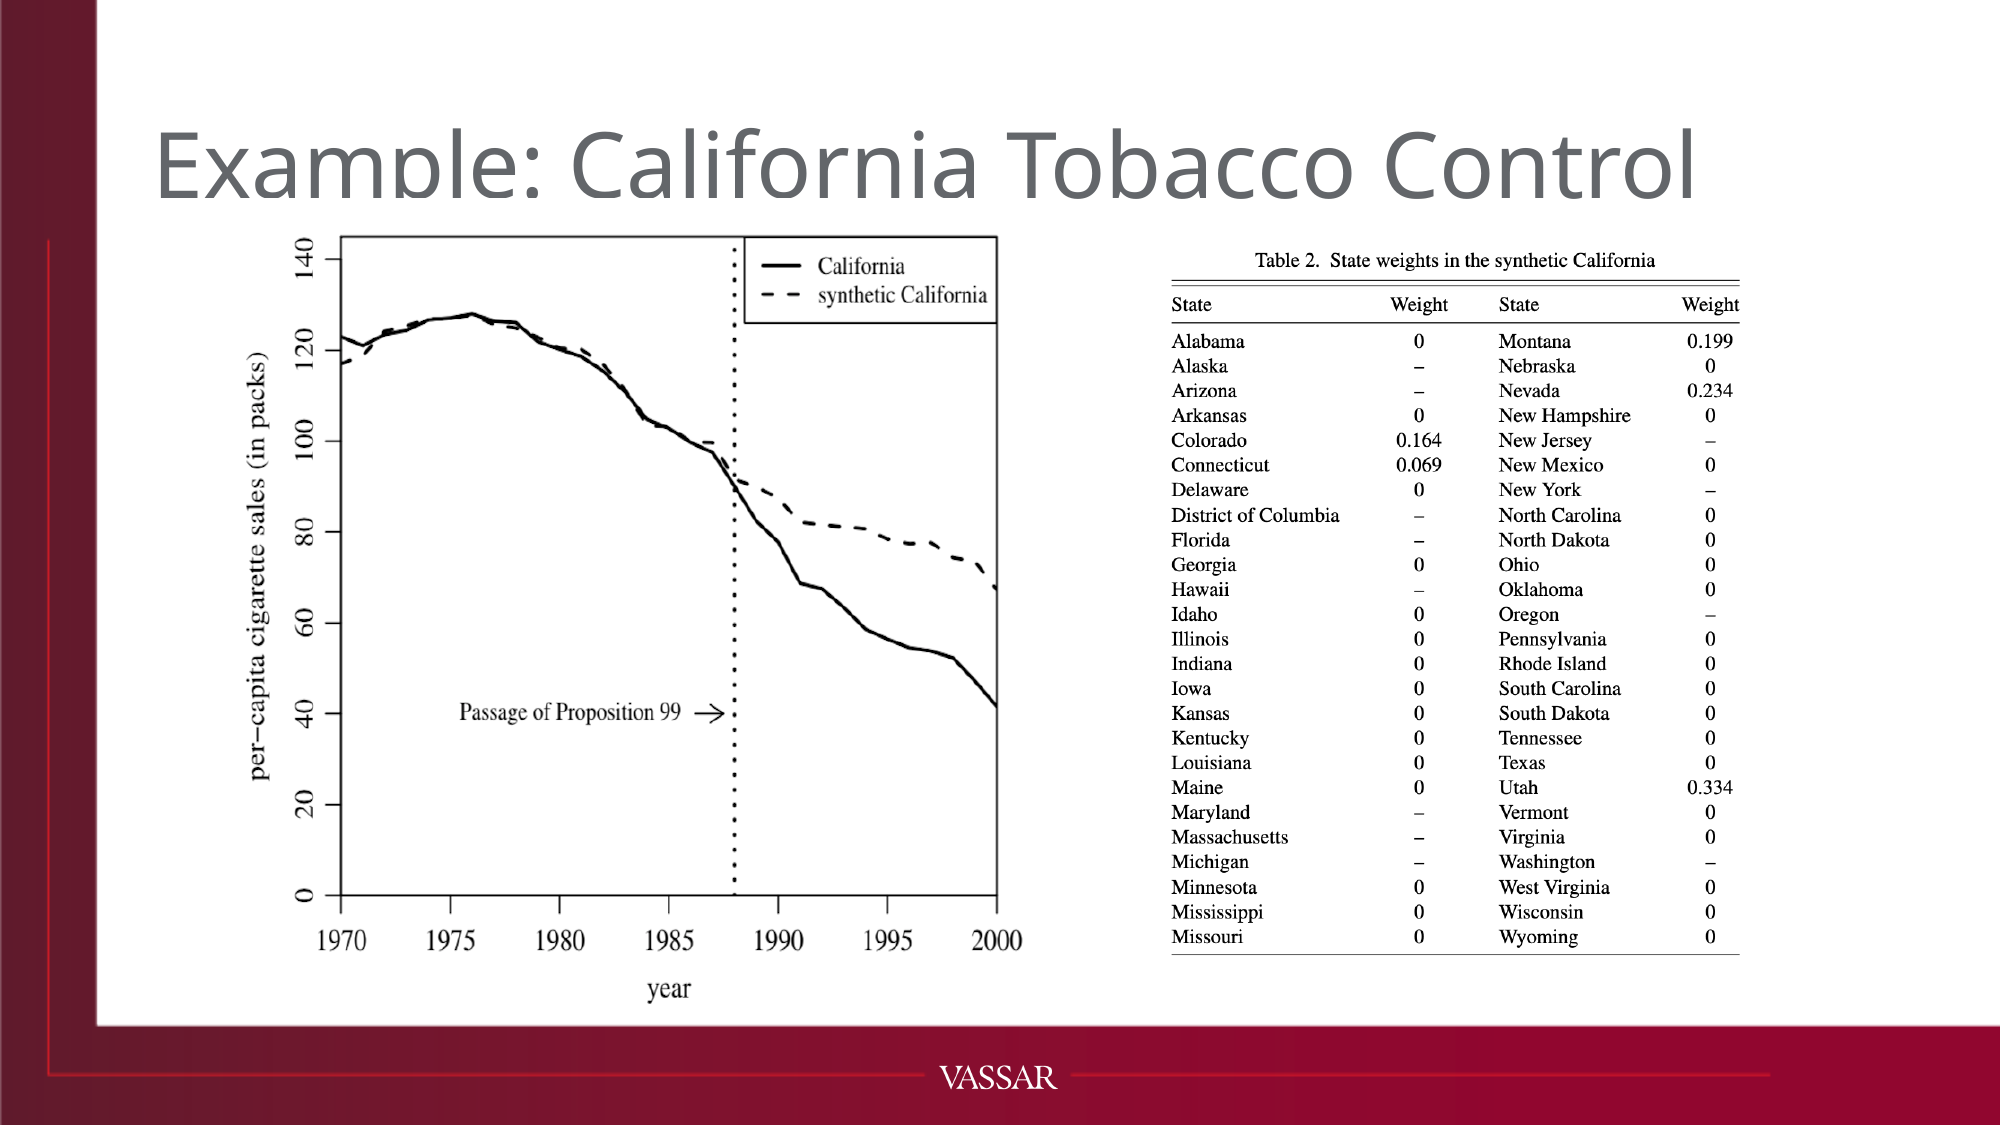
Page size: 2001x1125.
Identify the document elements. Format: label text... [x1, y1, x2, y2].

picture [0, 0, 2000, 1125]
title Example: California Tobacco Control [137, 59, 1863, 278]
